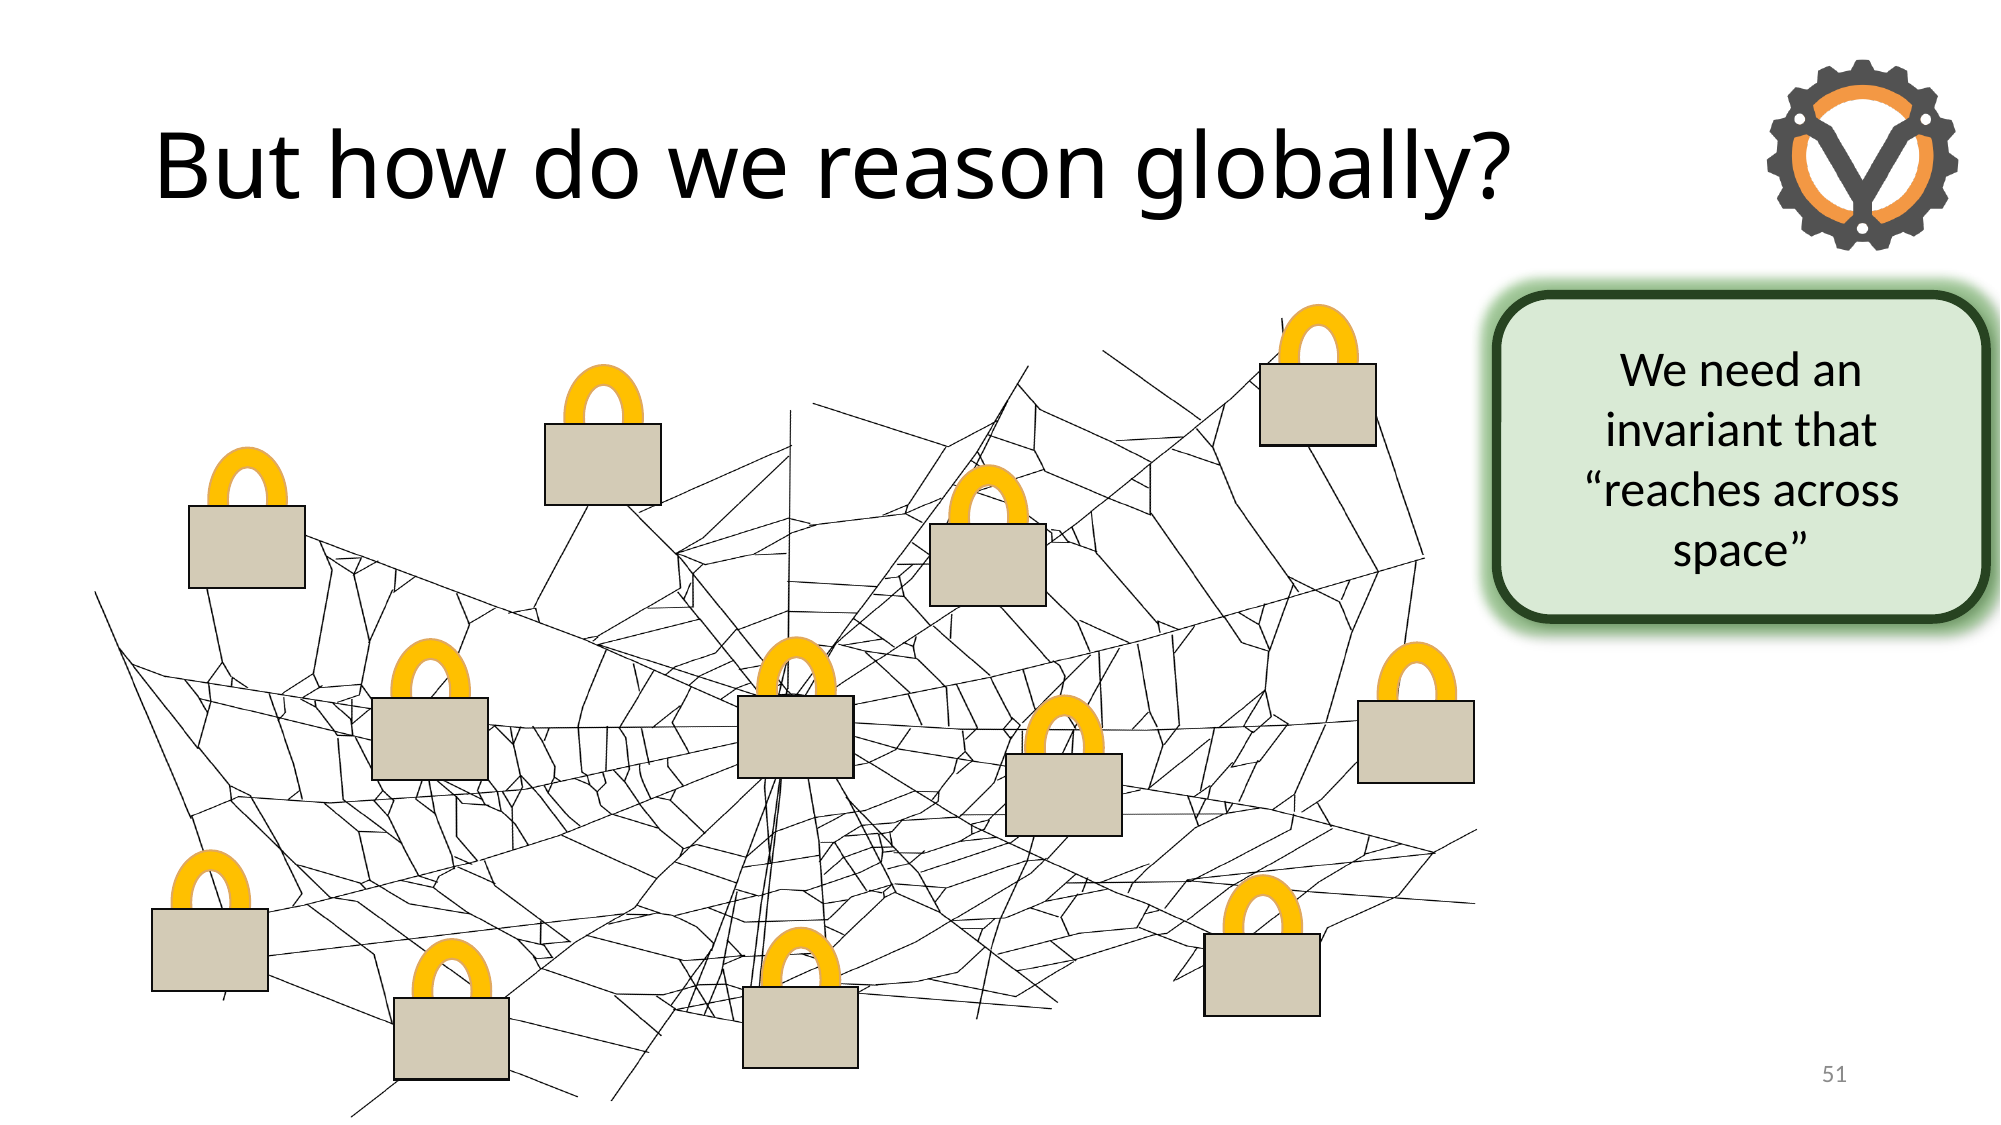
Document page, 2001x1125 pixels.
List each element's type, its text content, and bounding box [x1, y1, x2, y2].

slide_number 51 [1412, 1042, 1863, 1103]
text_box We need an invariant that “reaches across space” [1495, 293, 1988, 621]
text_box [393, 939, 510, 1080]
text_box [1006, 695, 1122, 837]
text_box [1358, 642, 1474, 783]
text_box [545, 365, 661, 506]
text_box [189, 447, 305, 589]
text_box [152, 850, 268, 991]
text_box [930, 465, 1046, 606]
title But how do we reason globally? [137, 59, 1751, 278]
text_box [372, 639, 488, 780]
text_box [1204, 875, 1321, 1016]
picture [85, 299, 1495, 1125]
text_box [1260, 305, 1376, 446]
picture [1766, 59, 1959, 252]
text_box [742, 927, 859, 1069]
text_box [737, 637, 854, 778]
